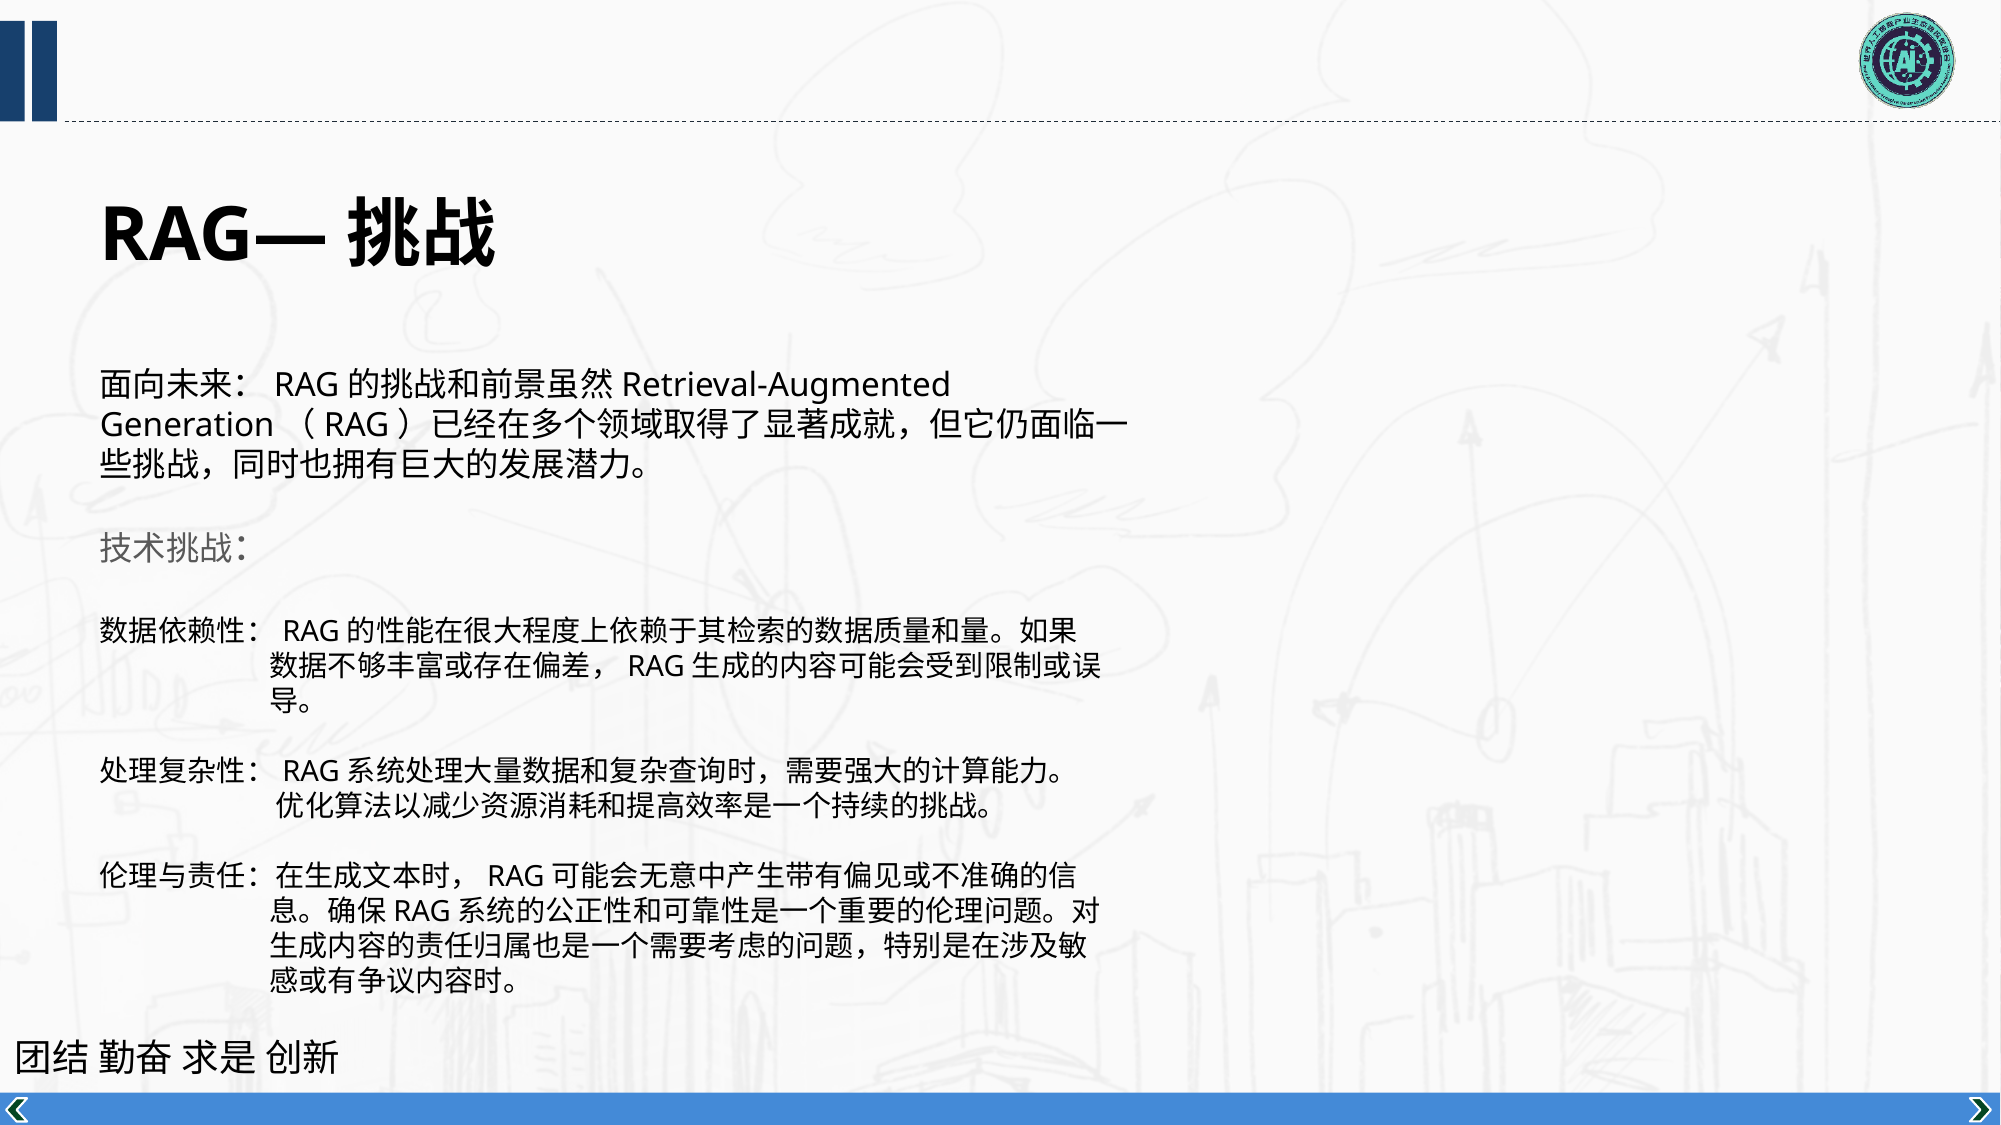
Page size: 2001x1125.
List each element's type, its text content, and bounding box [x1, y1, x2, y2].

text_box RAG—挑战 [85, 178, 1090, 284]
picture [1857, 11, 1956, 110]
text_box 面向未来：RAG的挑战和前景虽然Retrieval-Augmented Generation（RAG）已经在多个领域取得了显著成就，但它仍面临一些挑战，同时也拥有巨大的发展潜力。 技术挑战： 数据依赖性：RAG的性能在很大程度上依赖于其检索的数据质量和量。如果 数据不够丰富或存在偏差，RAG生成的内容可能会受到限制或误 导。 处理复杂性：RAG系统处理大量数据和复杂查询时，需要强大的计算能力。 优化算法以减少资源消耗和提高效率是一个持续的挑战。 伦理与责任：在生成文本时，RAG可能会无意中产生带有偏见或不准确的信 息。确保RAG系统的公正性和可靠性是一个重要的伦理问题。对 生成内容的责任归属也是一个需要考虑的问题，特别是在涉及敏 感或有争议内容时。 [85, 355, 1160, 1005]
